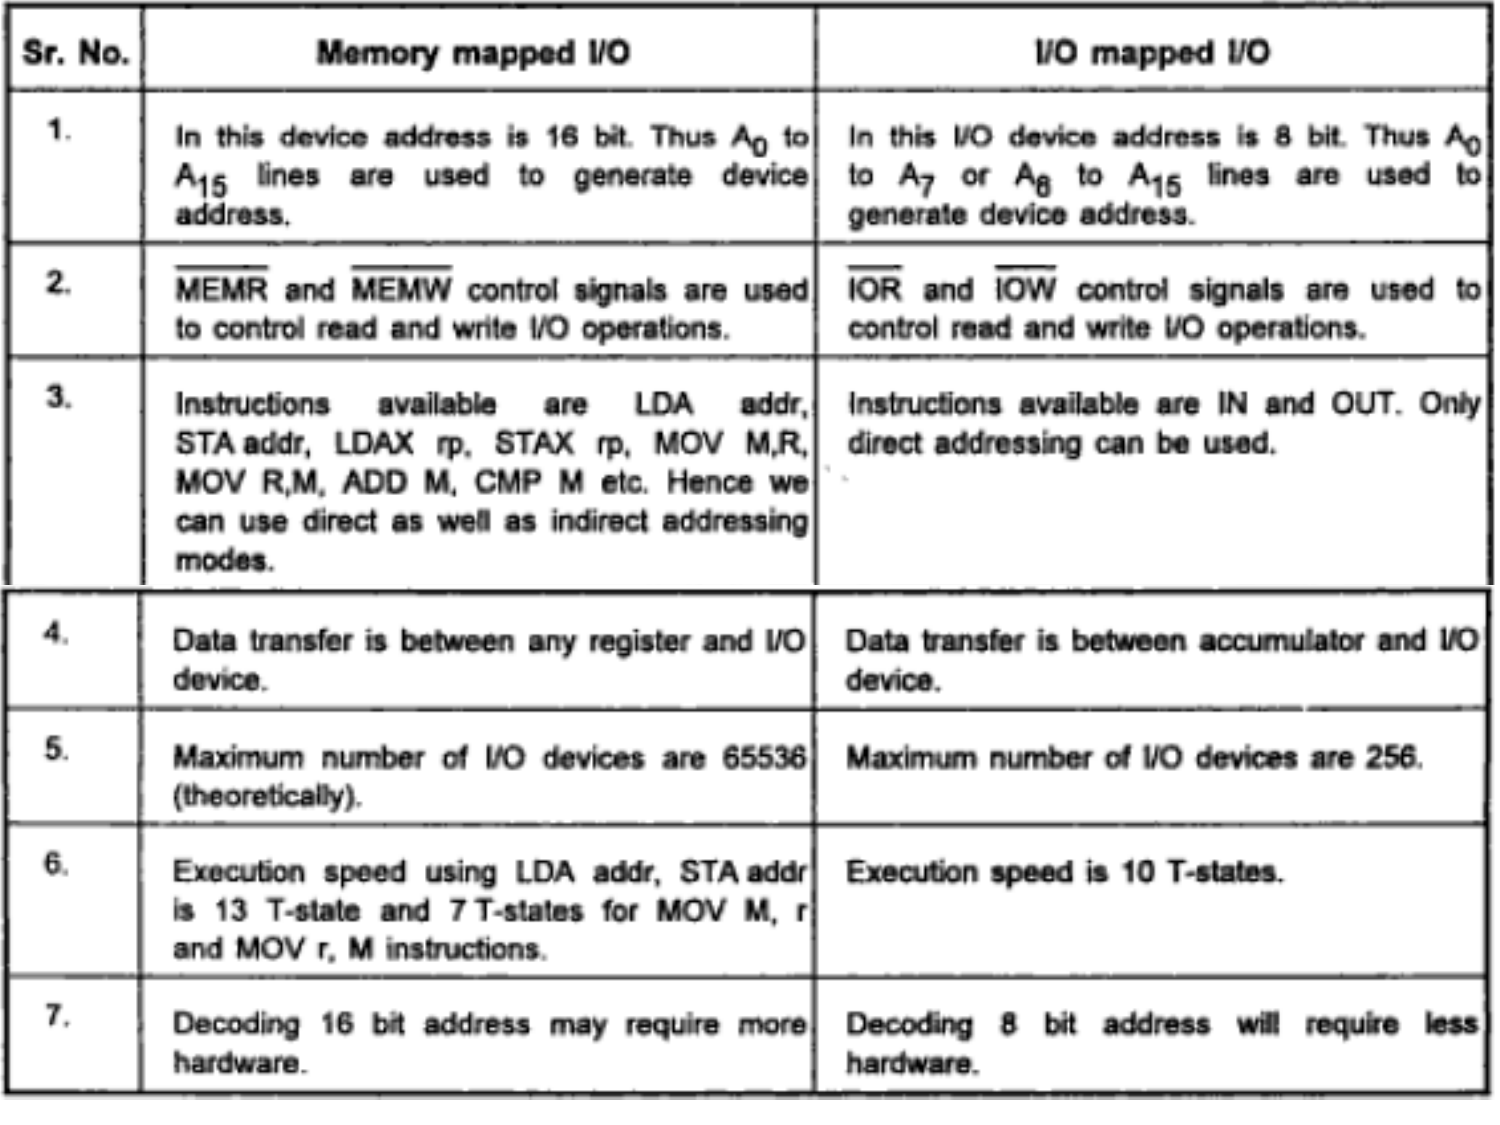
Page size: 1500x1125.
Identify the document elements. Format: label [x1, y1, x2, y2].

text_box [0, 0, 1500, 1101]
